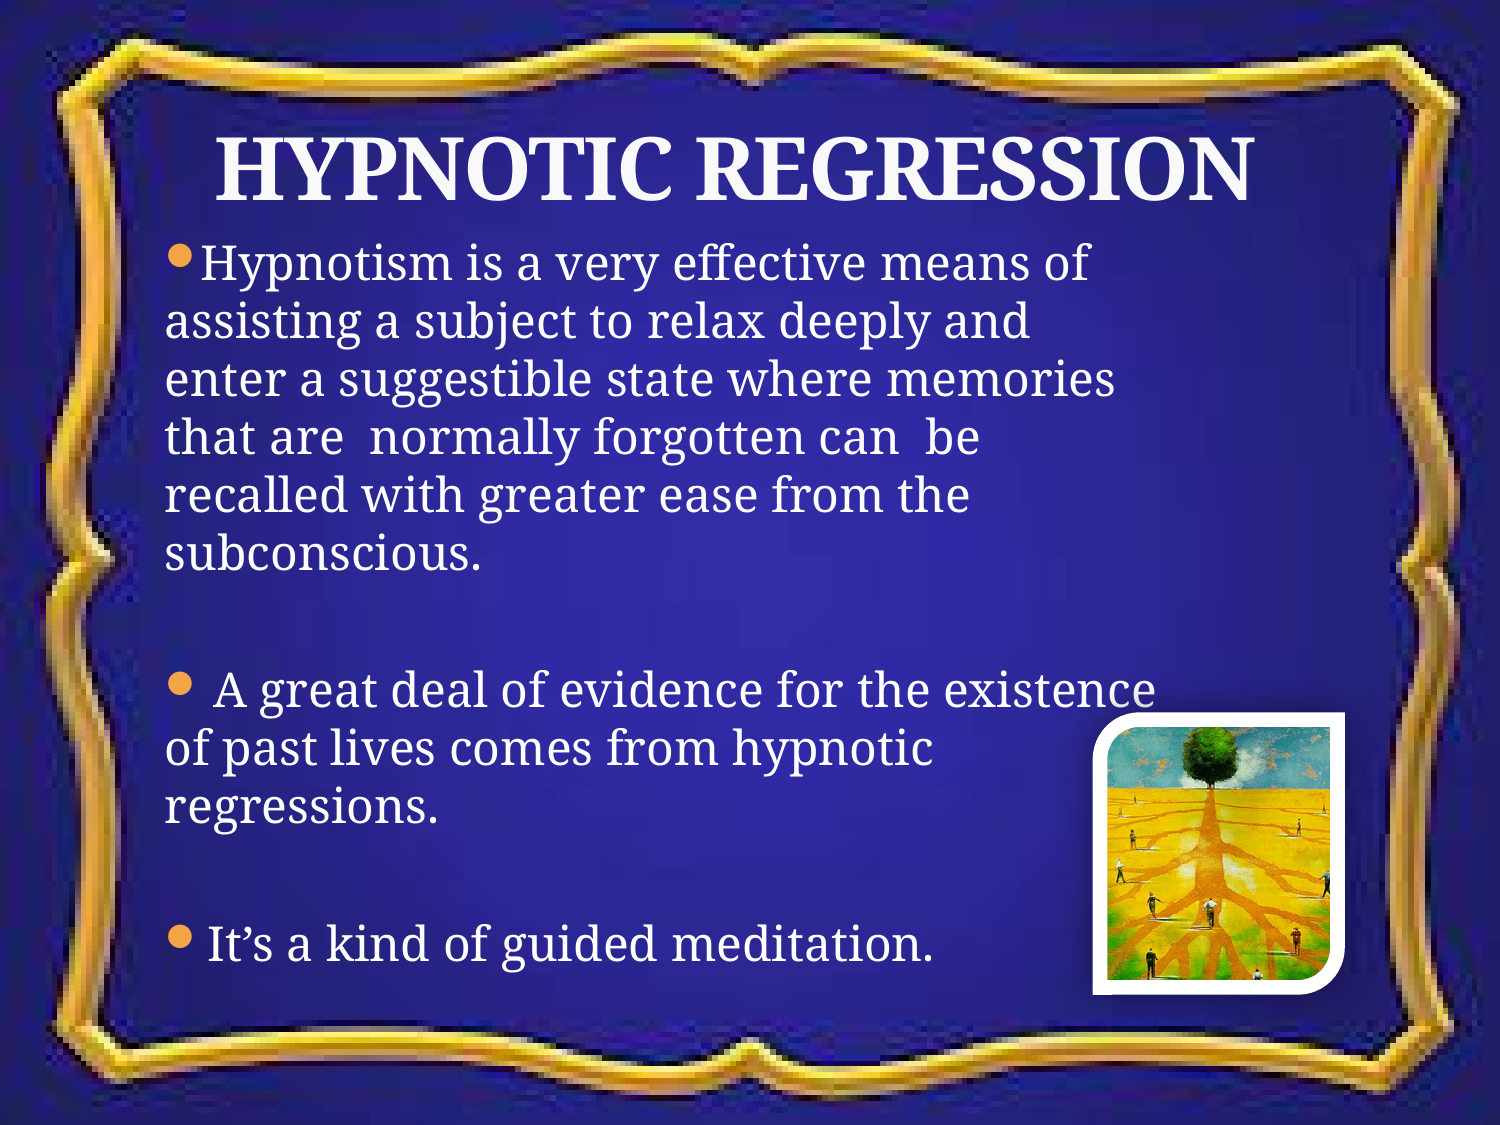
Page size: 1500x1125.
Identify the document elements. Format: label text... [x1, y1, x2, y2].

list Hypnotism is a very effective means of assisting a subject to relax deeply and enter a suggestible state where memories that are normally forgotten can be recalled with greater ease from the subconscious. A great deal of evidence for the existence of past lives comes from hypnotic regressions. It’s a kind of guided meditation. [150, 224, 1175, 988]
title HYPNOTIC REGRESSION [199, 24, 1325, 225]
picture [0, 0, 1500, 1125]
